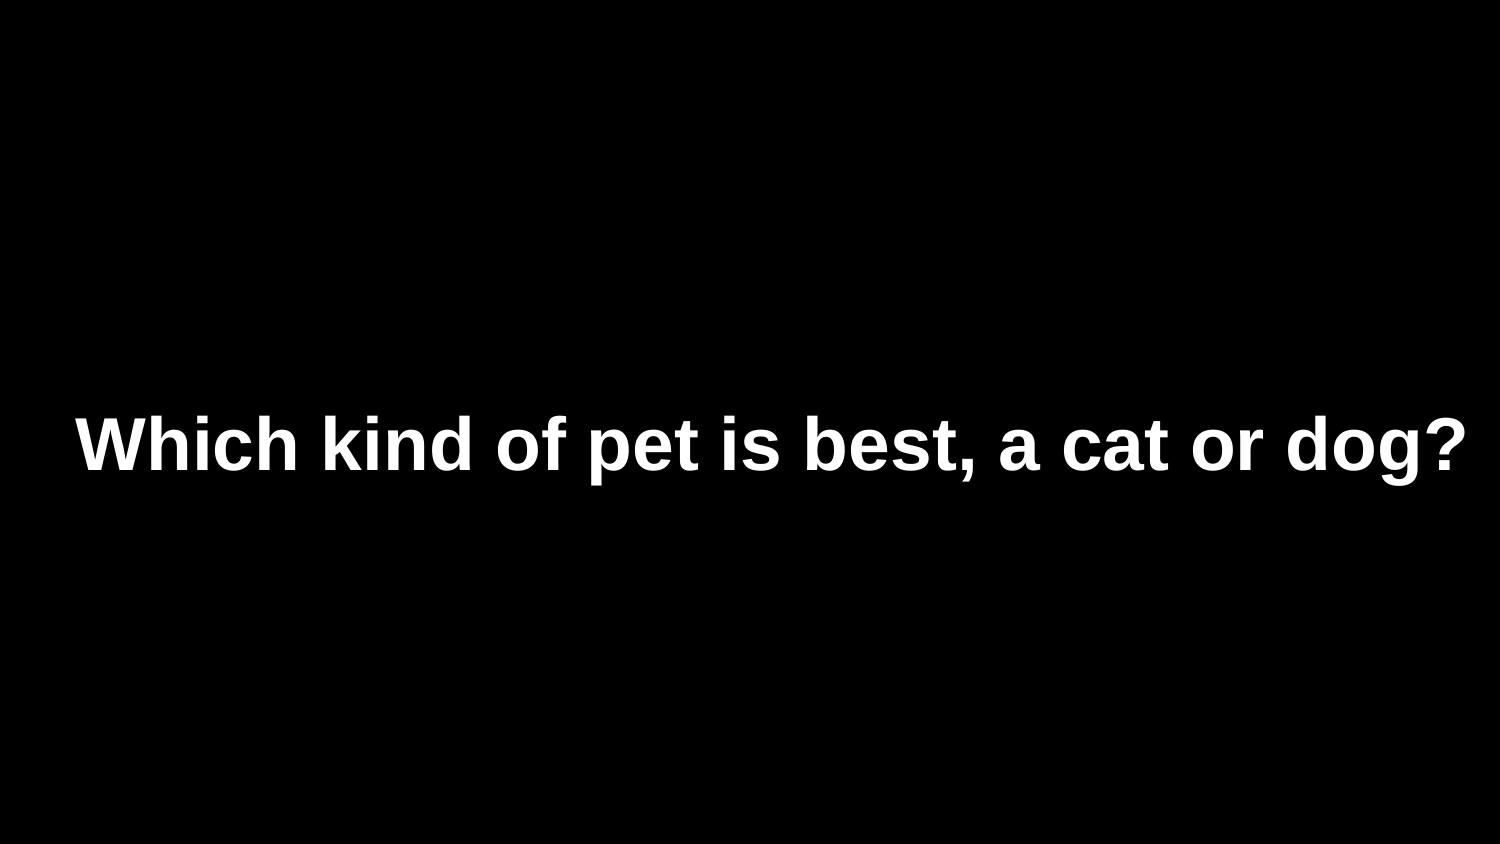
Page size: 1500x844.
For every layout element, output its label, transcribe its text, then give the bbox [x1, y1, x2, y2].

title Which kind of pet is best, a cat or dog? [45, 33, 1500, 765]
